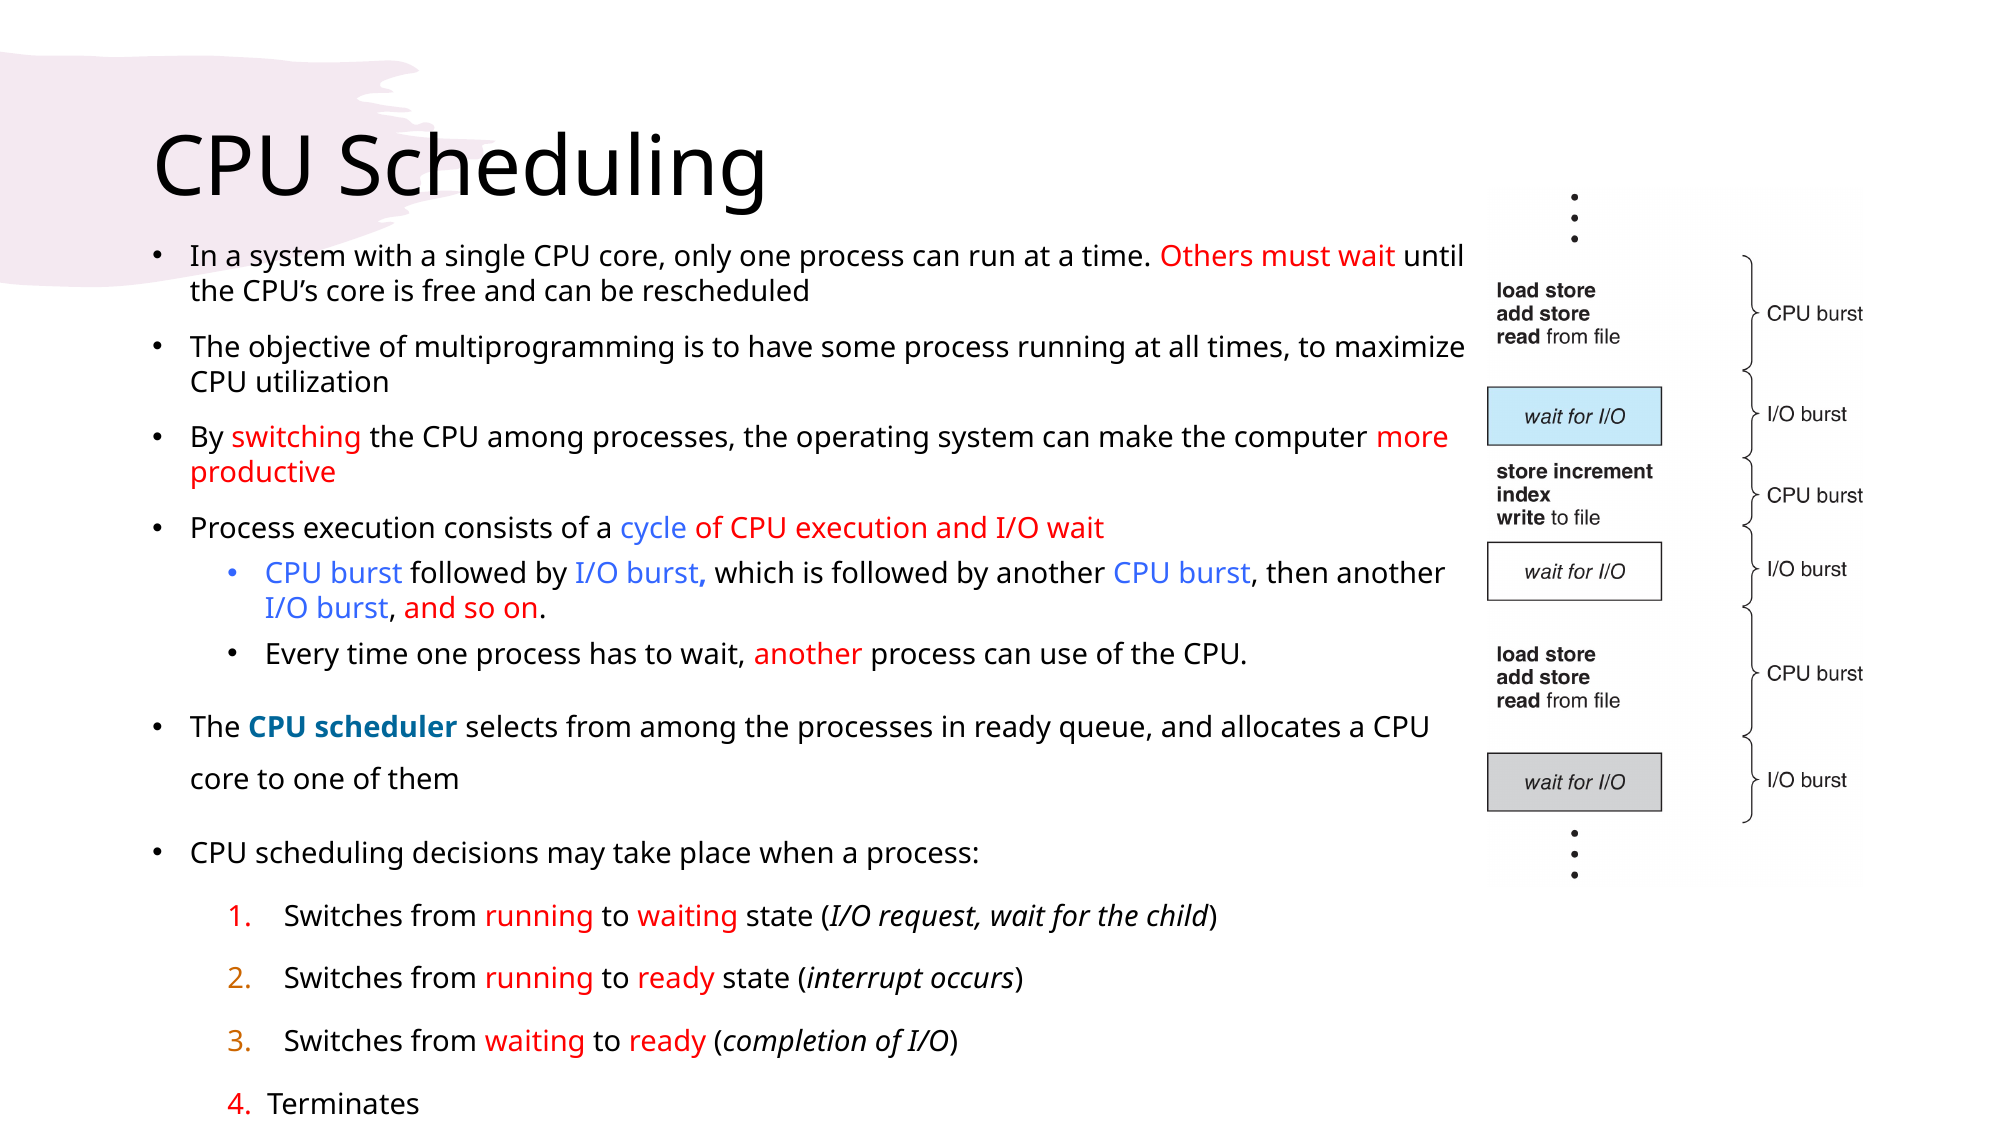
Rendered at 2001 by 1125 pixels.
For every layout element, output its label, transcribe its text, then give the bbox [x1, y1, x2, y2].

list In a system with a single CPU core, only one process can run at a time. Others must wait until the CPU’s core is free and can be rescheduled The objective of multiprogramming is to have some process running at all times, to maximize CPU utilization By switching the CPU among processes, the operating system can make the computer more productive Process execution consists of a cycle of CPU execution and I/O wait CPU burst followed by I/O burst, which is followed by another CPU burst, then another I/O burst, and so on. Every time one process has to wait, another process can use of the CPU. The CPU scheduler selects from among the processes in ready queue, and allocates a CPU core to one of them CPU scheduling decisions may take place when a process: 1. Switches from running to waiting state (I/O request, wait for the child) 2. Switches from running to ready state (interrupt occurs) 3. Switches from waiting to ready (completion of I/O) 4. Terminates [137, 229, 1488, 1013]
picture [1487, 187, 1863, 887]
title CPU Scheduling [137, 59, 1863, 229]
